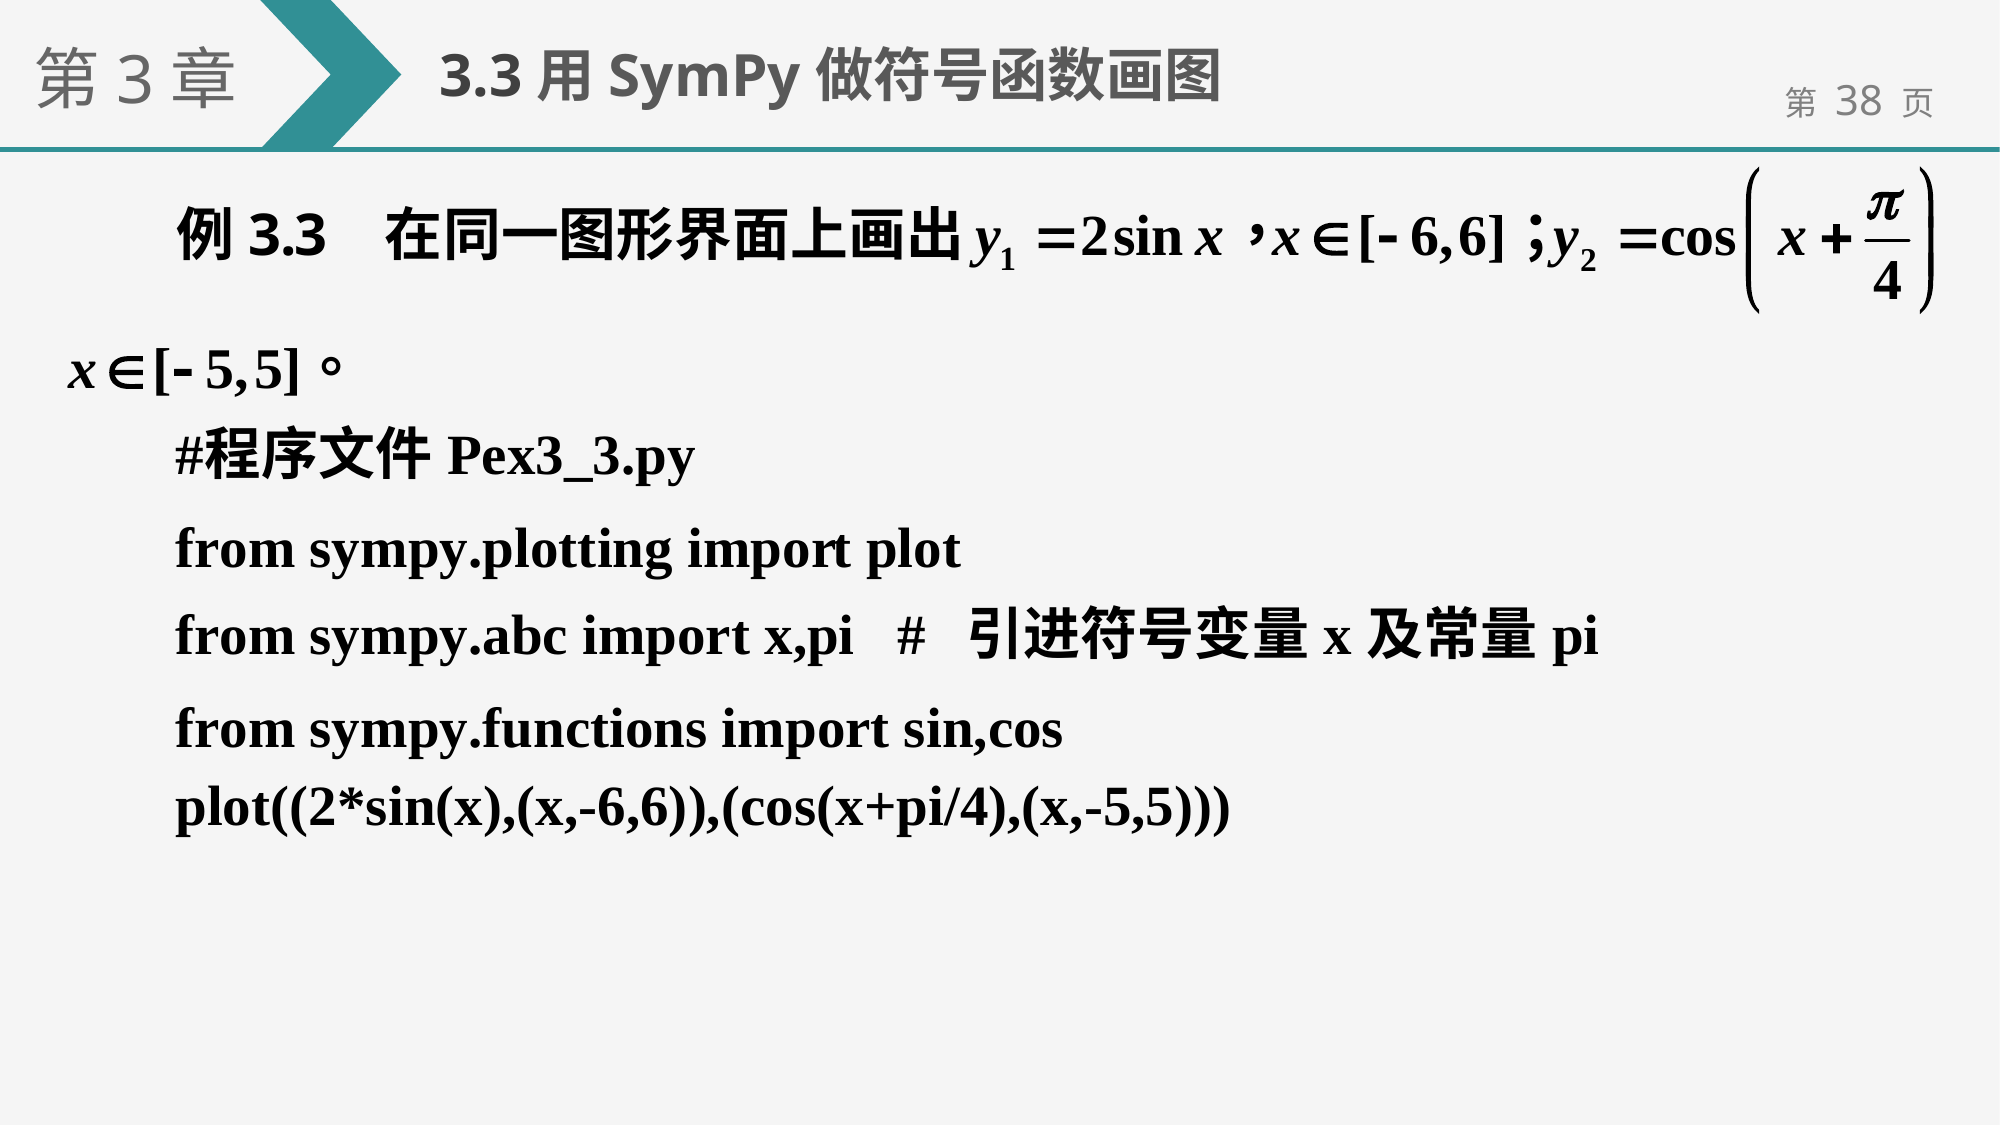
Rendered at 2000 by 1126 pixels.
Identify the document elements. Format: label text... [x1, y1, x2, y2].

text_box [60, 396, 1912, 1031]
text_box 第3章 [19, 29, 253, 125]
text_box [60, 143, 1940, 787]
text_box [258, 0, 403, 140]
text_box 3.3用SymPy做符号函数画图 [424, 31, 1366, 116]
